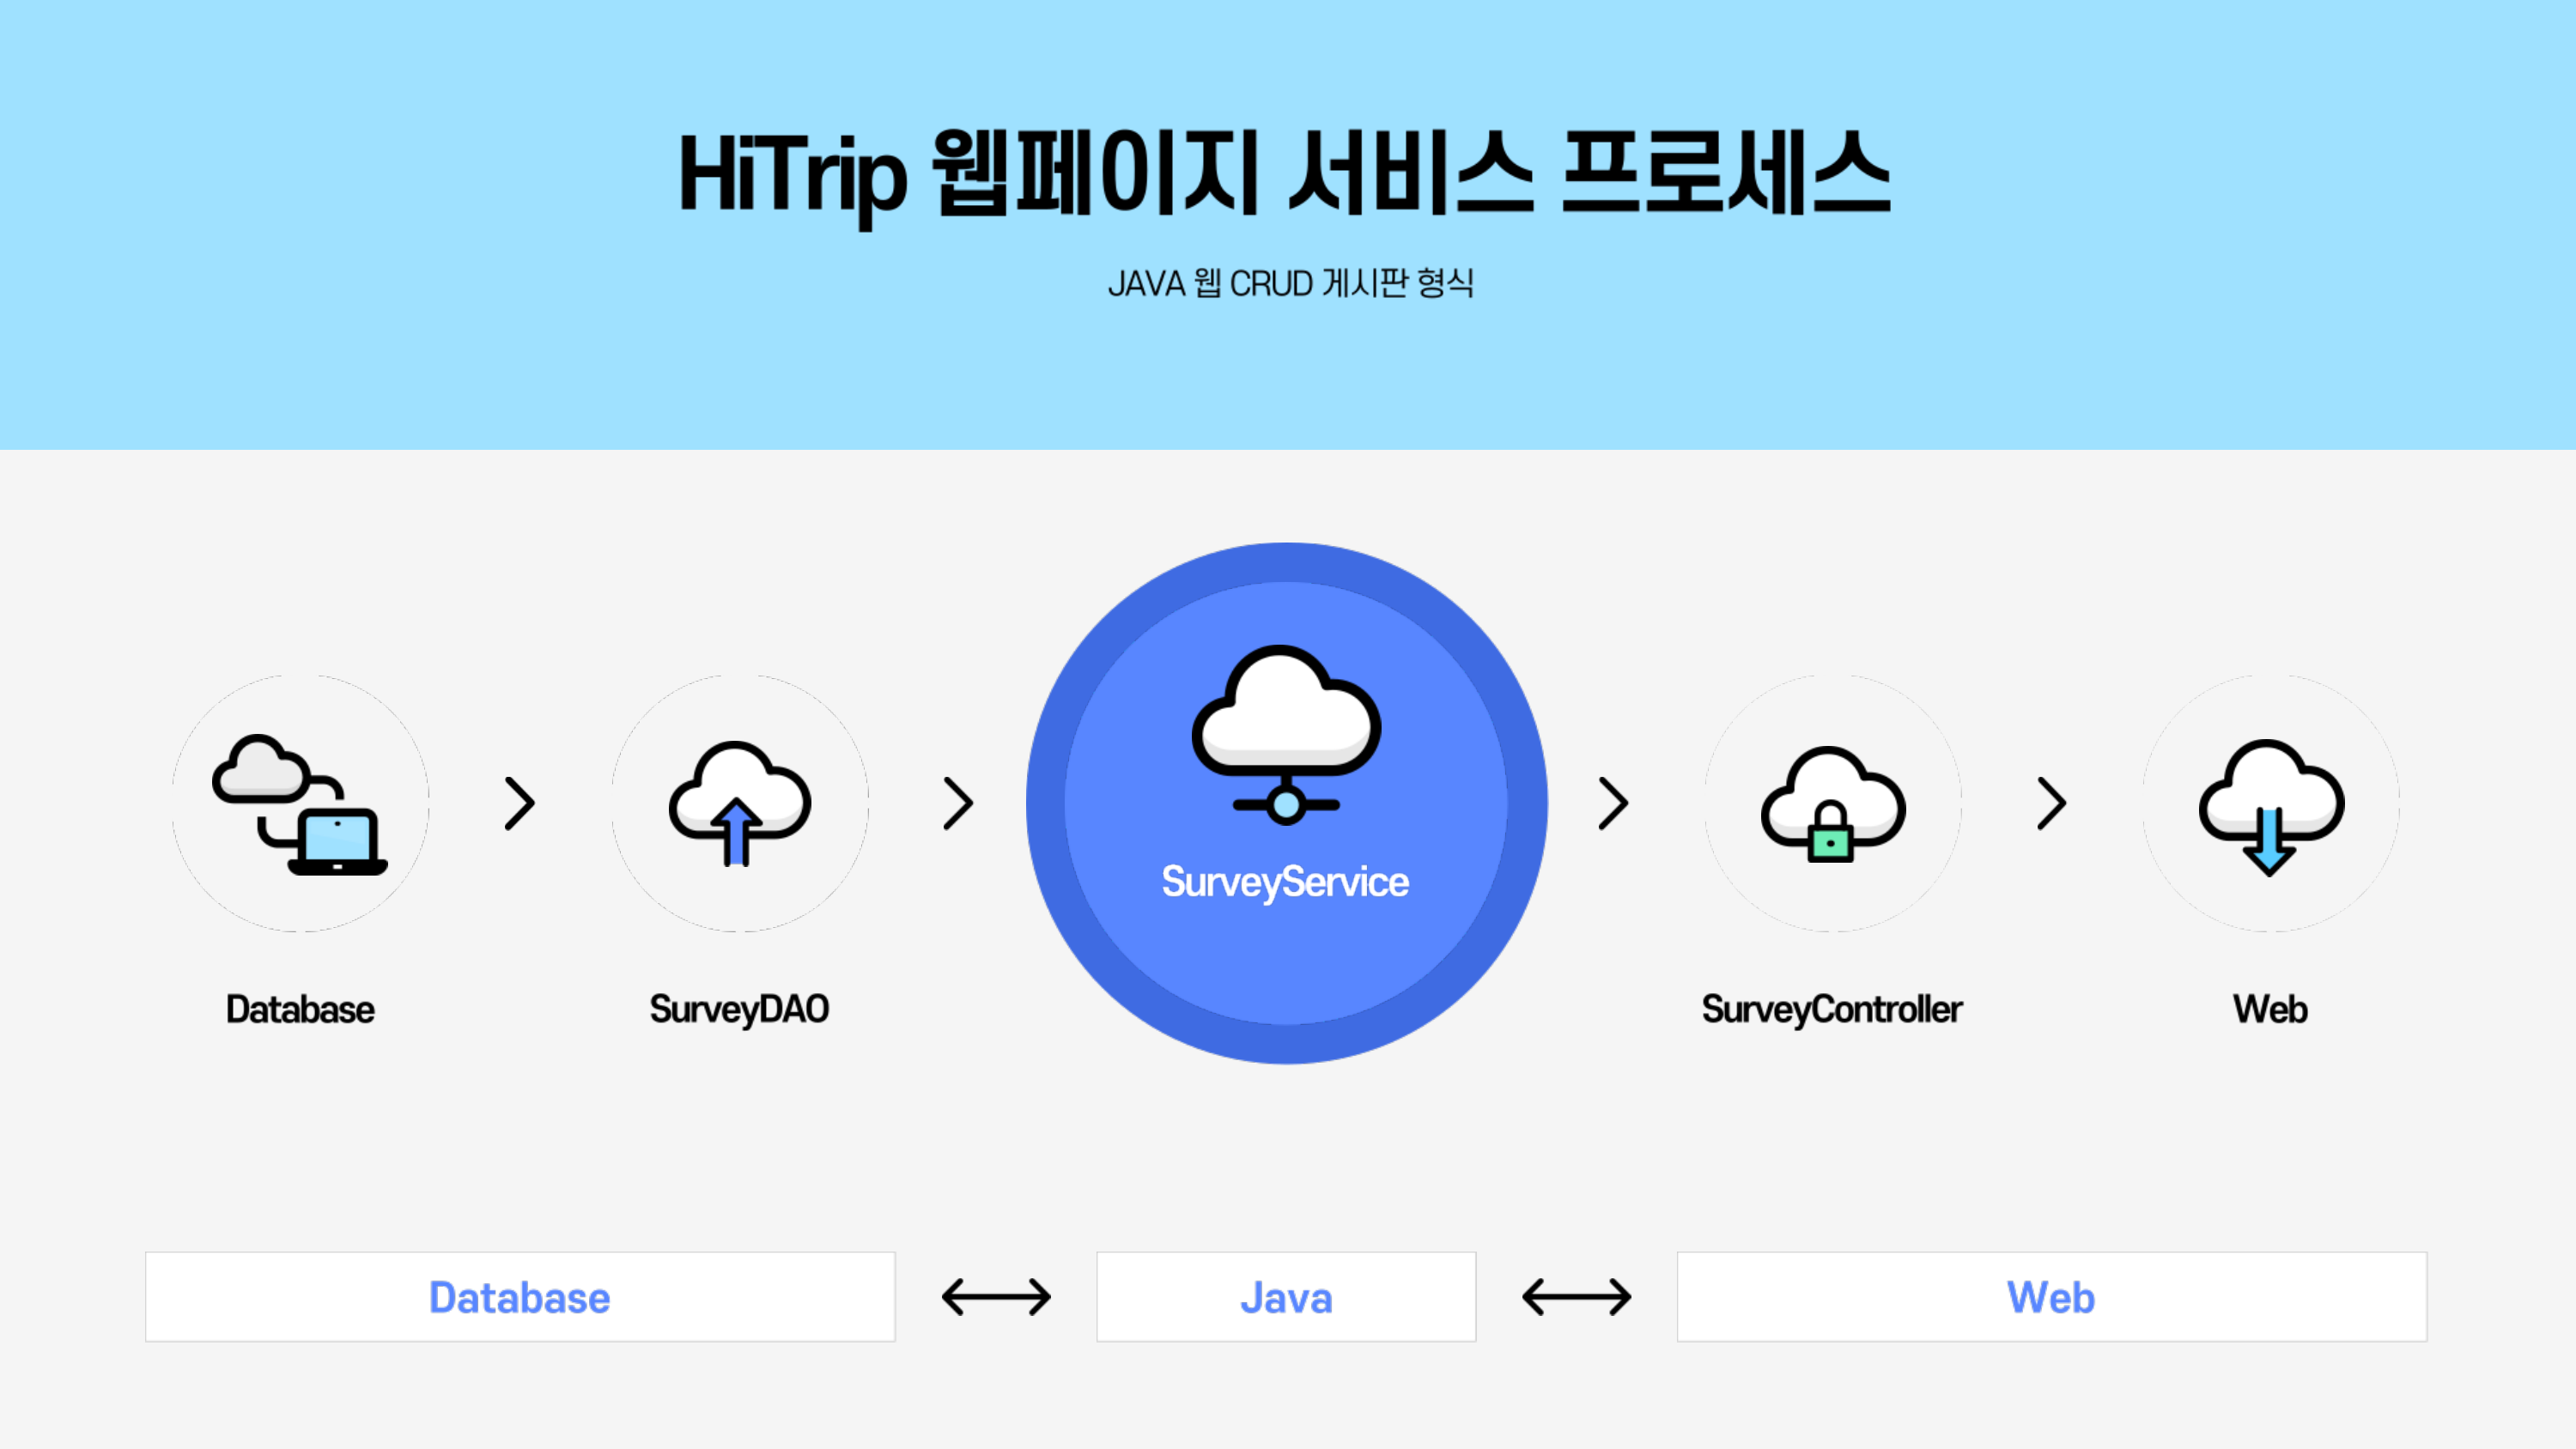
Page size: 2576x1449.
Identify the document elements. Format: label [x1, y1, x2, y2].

picture [2069, 977, 2326, 1040]
picture [1522, 1277, 1631, 1316]
picture [944, 777, 975, 831]
picture [1026, 542, 1550, 1065]
picture [611, 675, 870, 933]
picture [1677, 1251, 2428, 1343]
picture [98, 977, 392, 1040]
picture [505, 777, 537, 831]
picture [942, 1277, 1052, 1316]
picture [145, 1251, 896, 1343]
picture [537, 977, 846, 1048]
picture [172, 675, 431, 933]
picture [0, 0, 2576, 450]
picture [1704, 675, 1963, 933]
picture [2142, 675, 2402, 933]
picture [1097, 1251, 1477, 1343]
picture [1629, 977, 1980, 1048]
picture [2038, 777, 2069, 831]
picture [1599, 777, 1630, 831]
